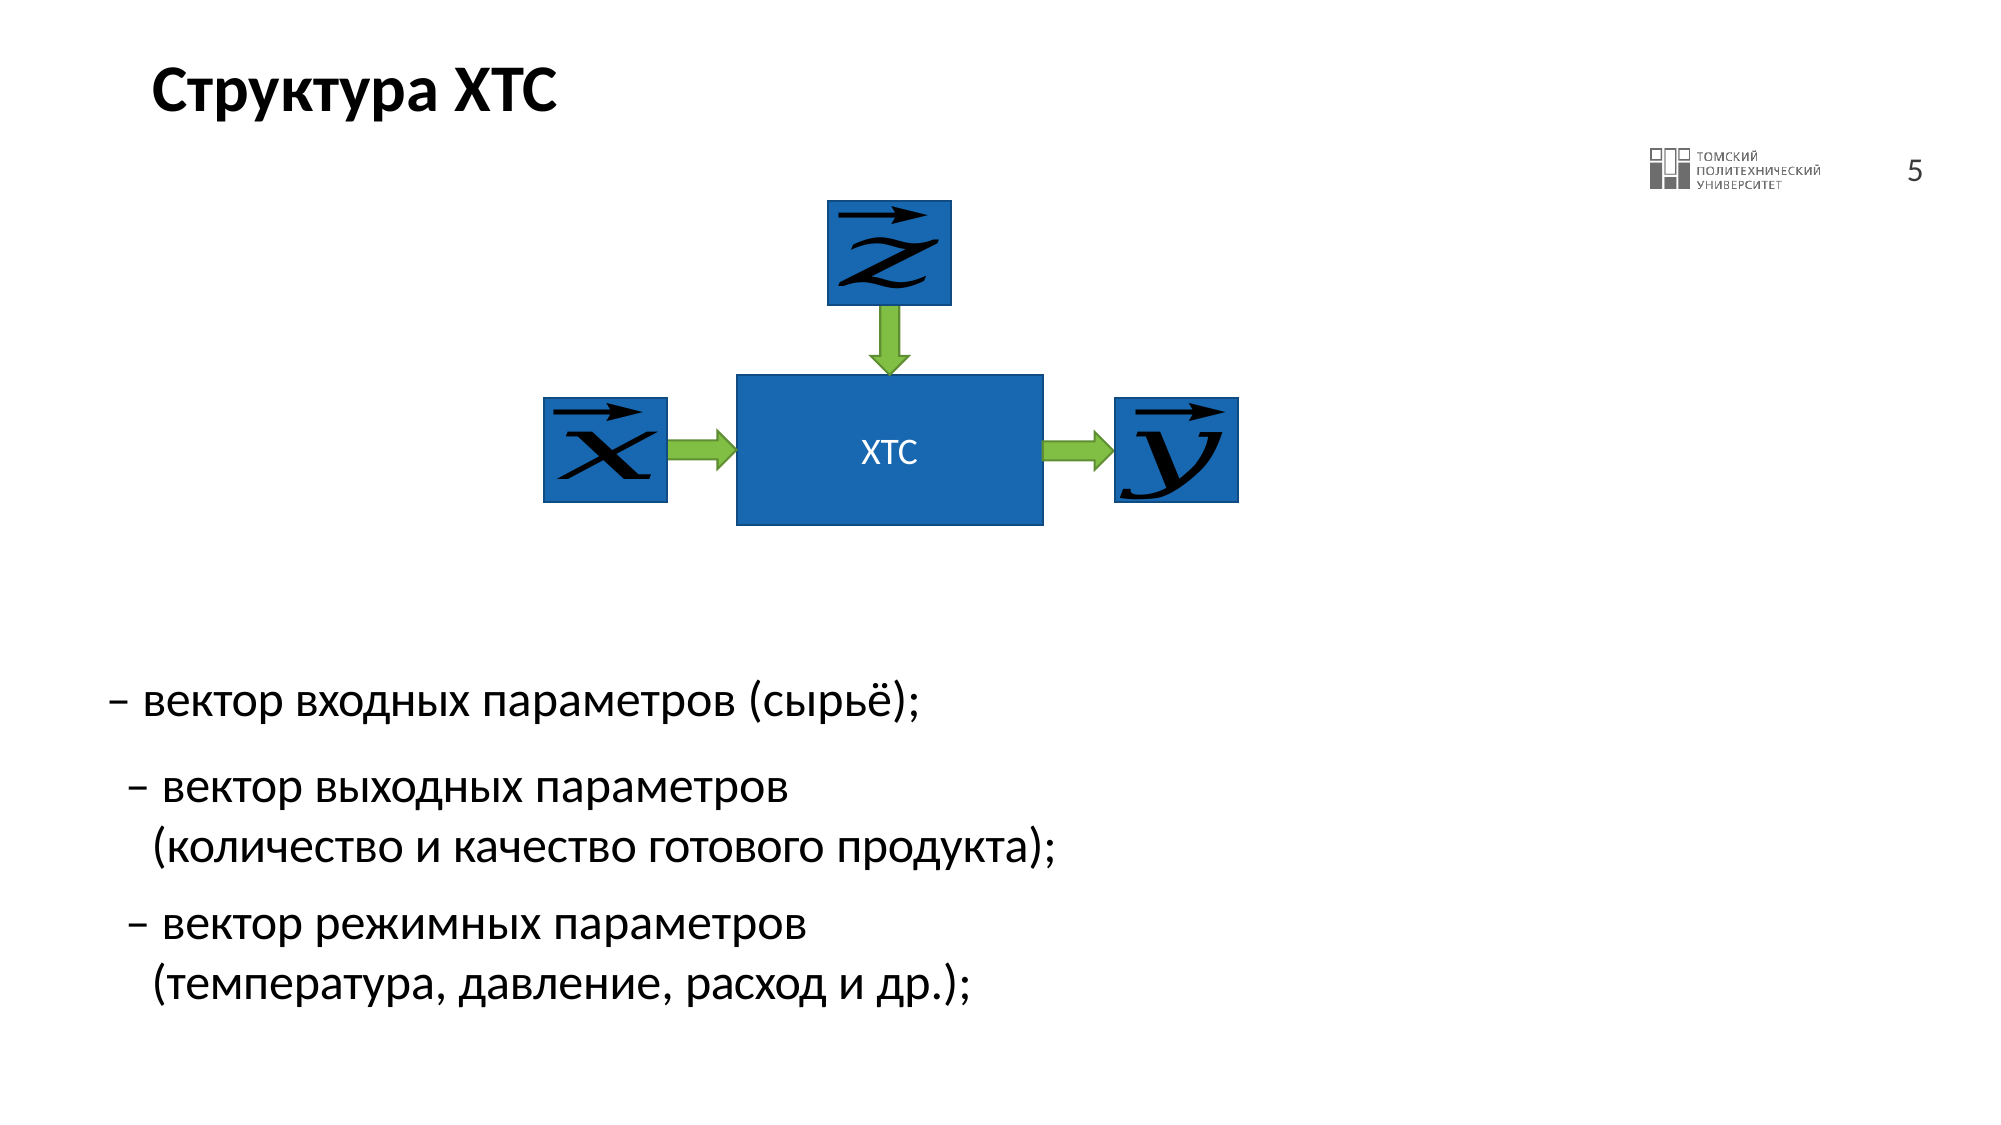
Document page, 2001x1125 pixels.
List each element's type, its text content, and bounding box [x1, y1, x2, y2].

text_box ХТС [736, 374, 1044, 526]
text_box [1041, 429, 1114, 473]
text_box [868, 306, 912, 377]
title Структура ХТС [137, 24, 1785, 156]
text_box [668, 428, 738, 472]
picture [1650, 148, 1820, 189]
